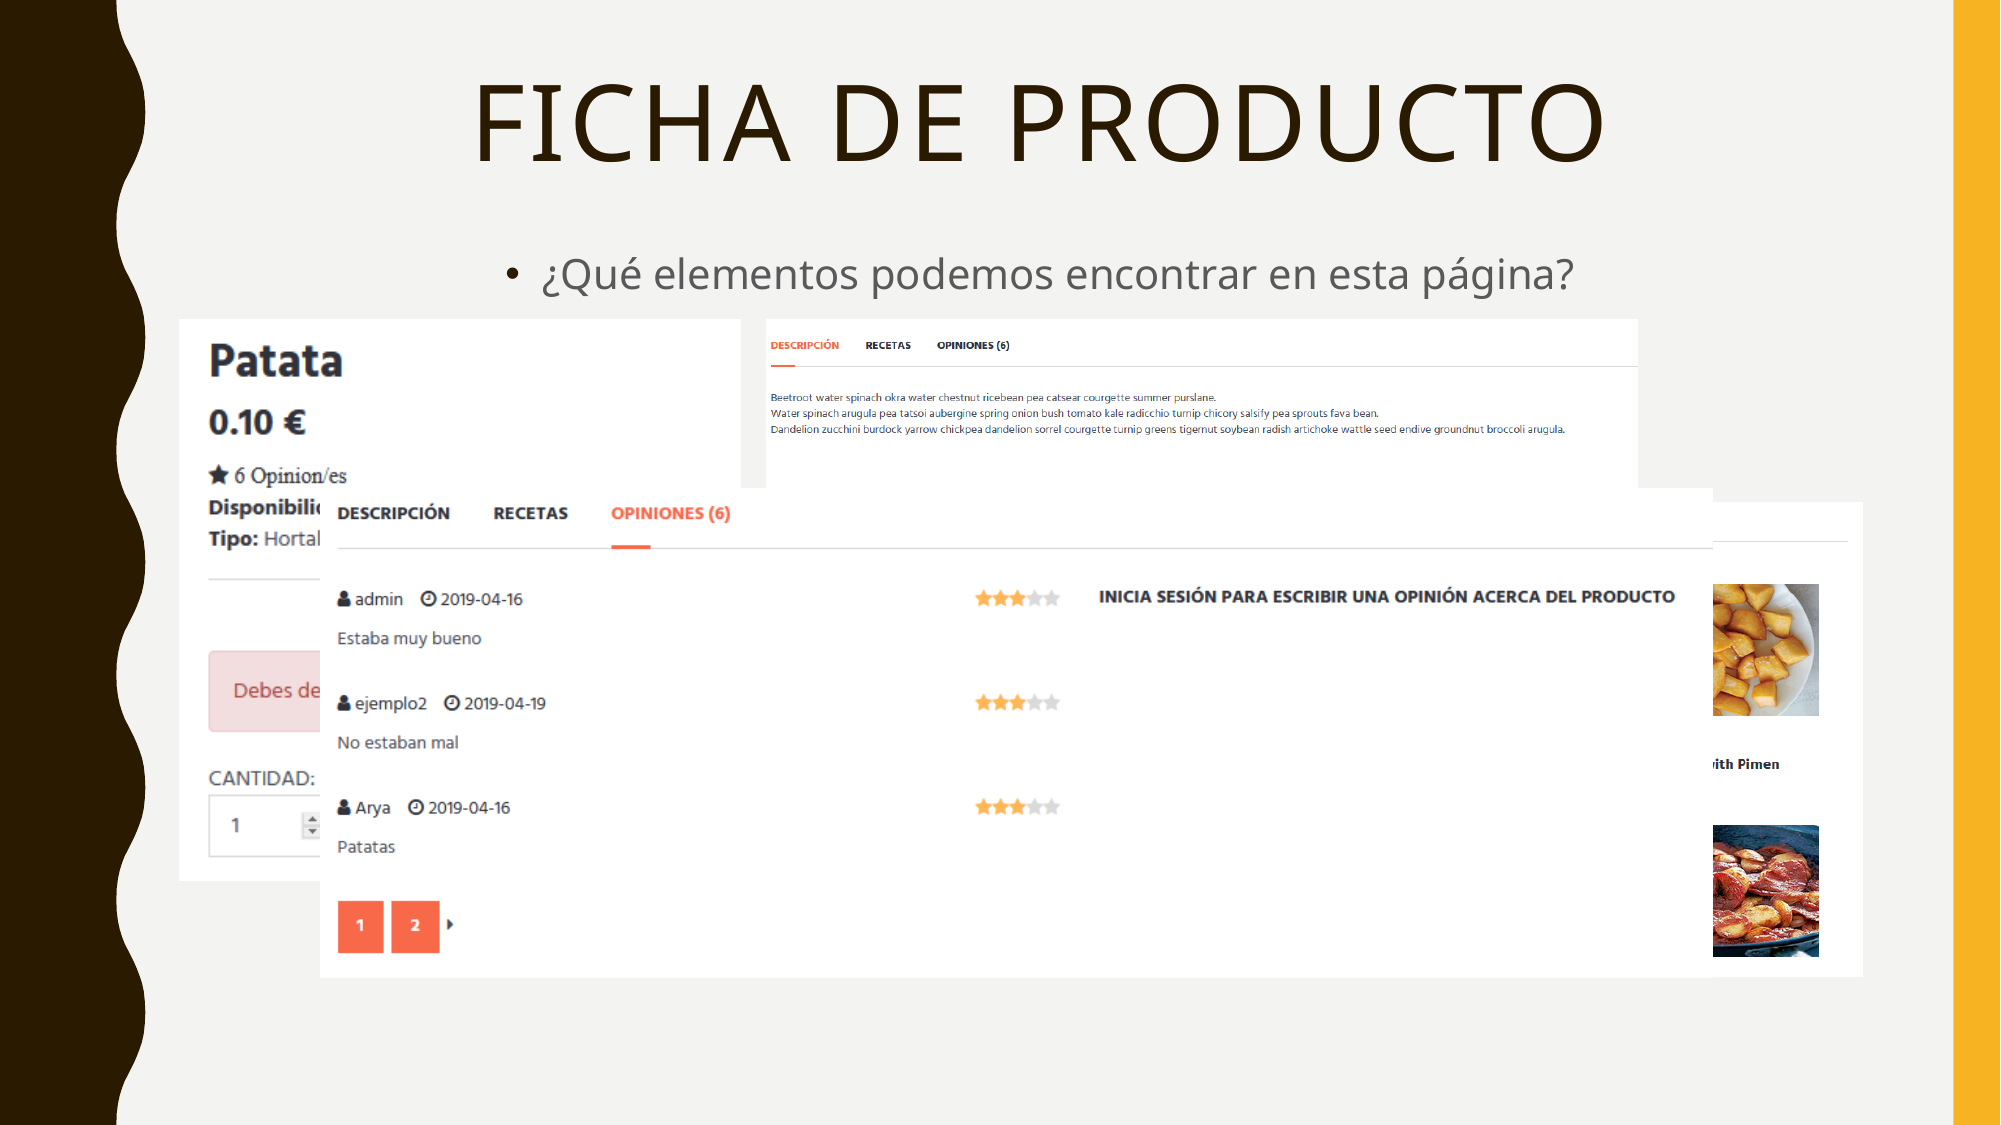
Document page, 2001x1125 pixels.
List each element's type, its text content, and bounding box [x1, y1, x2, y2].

list ¿Qué elementos podemos encontrar en esta página? [205, 235, 1875, 965]
picture [179, 319, 1863, 978]
title Ficha de producto [205, 62, 1875, 235]
